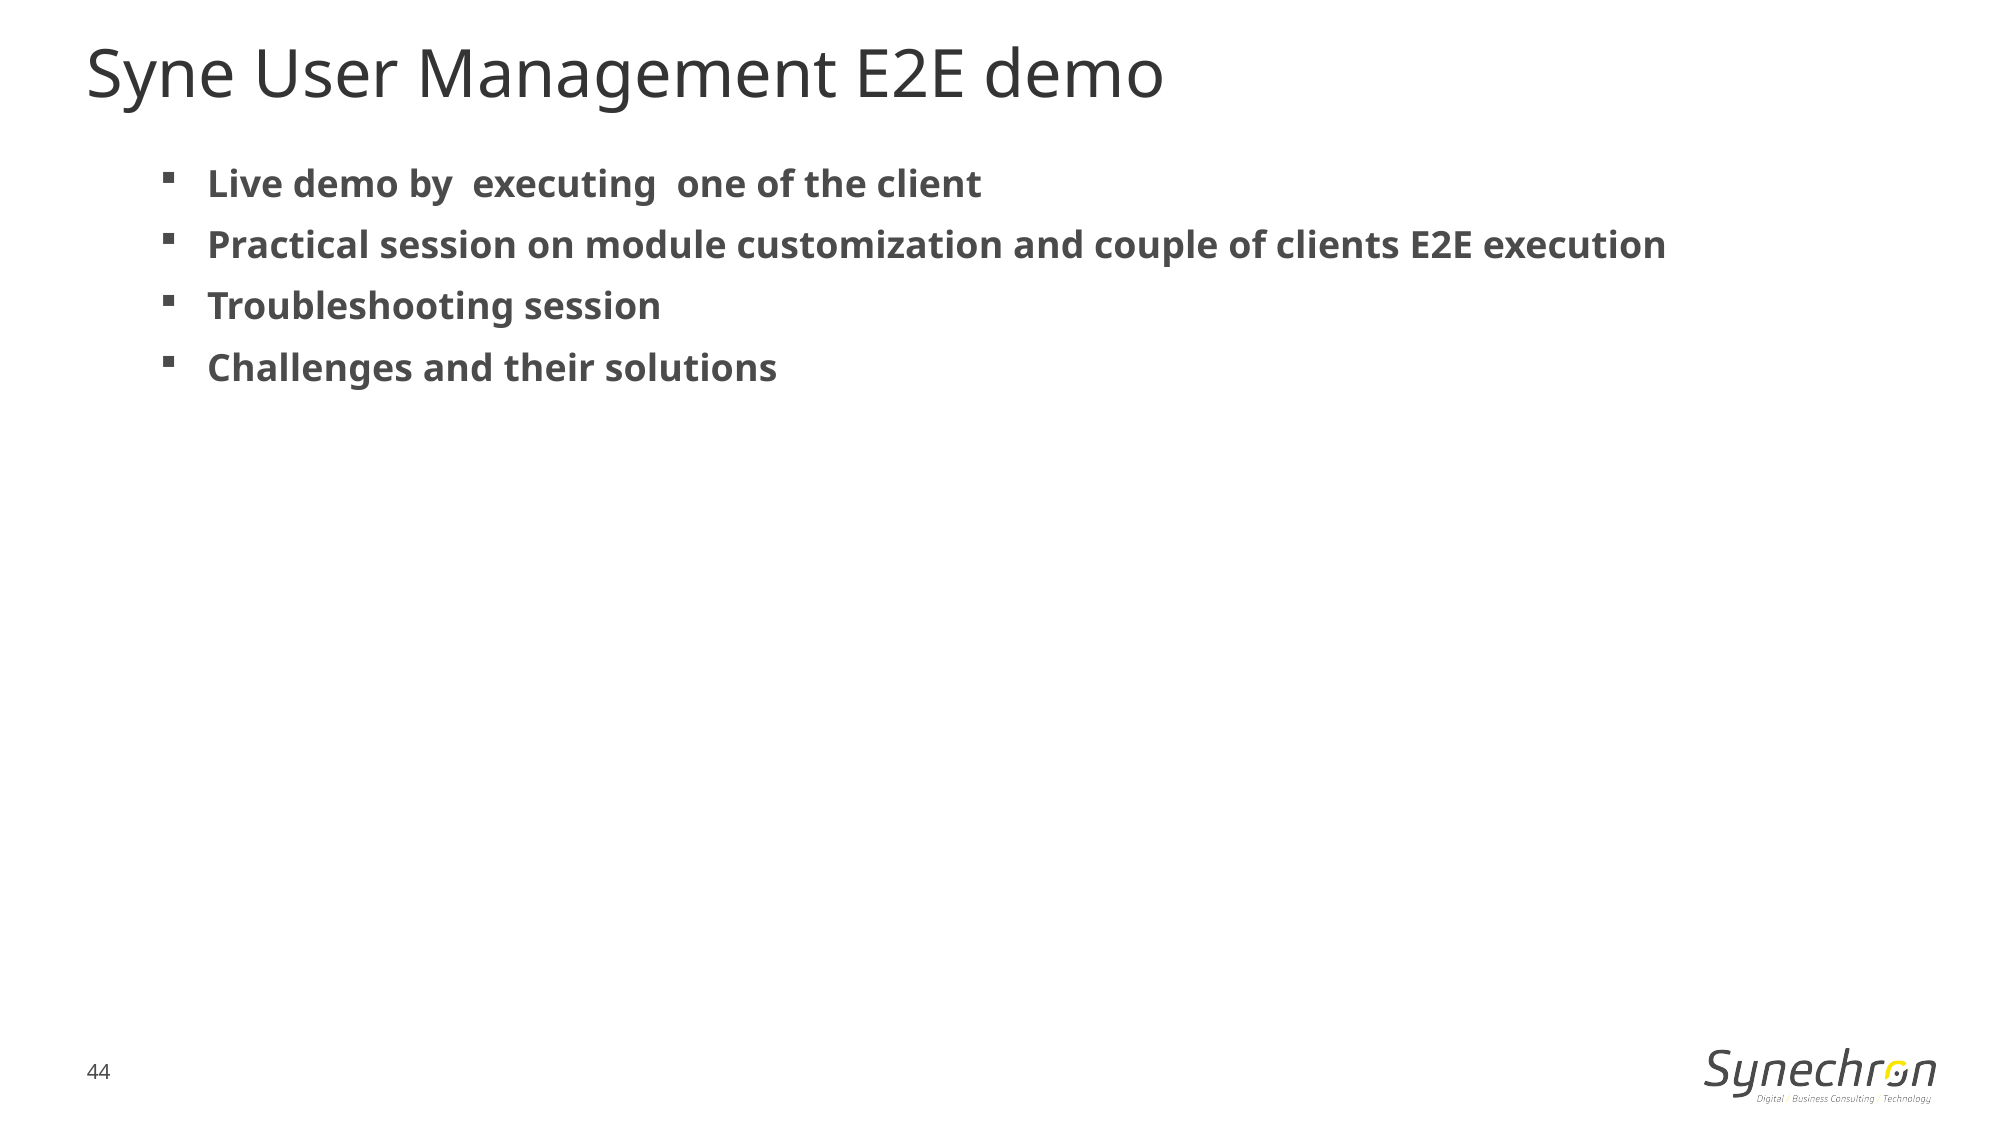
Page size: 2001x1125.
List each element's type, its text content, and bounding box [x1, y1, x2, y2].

list Syne User Management E2E demo [86, 32, 1414, 102]
list Live demo by executing one of the client Practical session on module customization and couple of clients E2E execution Troubleshooting session Challenges and their solutions [145, 157, 1817, 940]
slide_number 44 [86, 1042, 151, 1103]
picture [1704, 1048, 1936, 1104]
